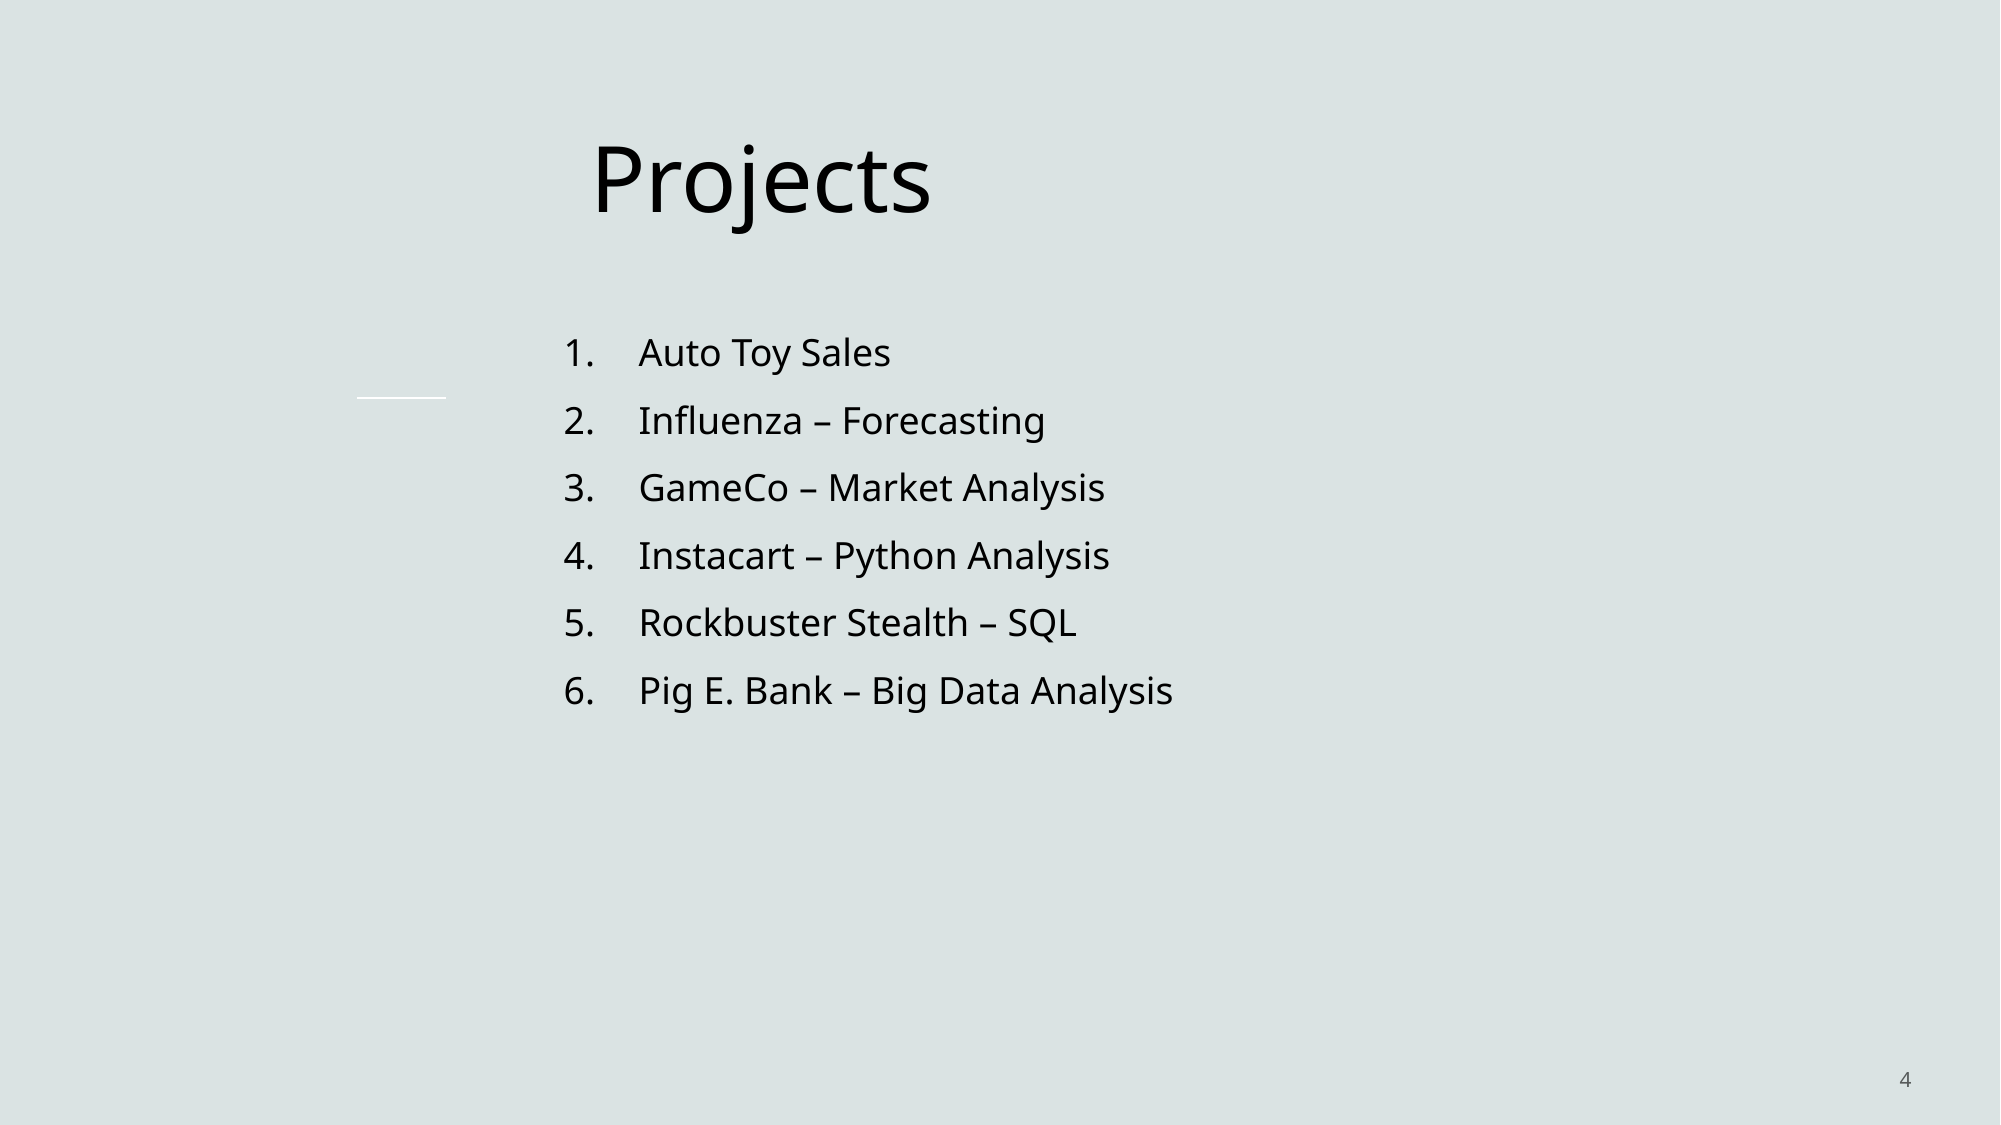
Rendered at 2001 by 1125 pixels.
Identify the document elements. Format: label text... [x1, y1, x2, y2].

text_box Auto Toy Sales Influenza – Forecasting GameCo – Market Analysis Instacart – Python Analysis Rockbuster Stealth – SQL Pig E. Bank – Big Data Analysis [548, 299, 1815, 787]
slide_number 4 [1637, 1042, 1927, 1119]
title Projects [445, 0, 1079, 239]
